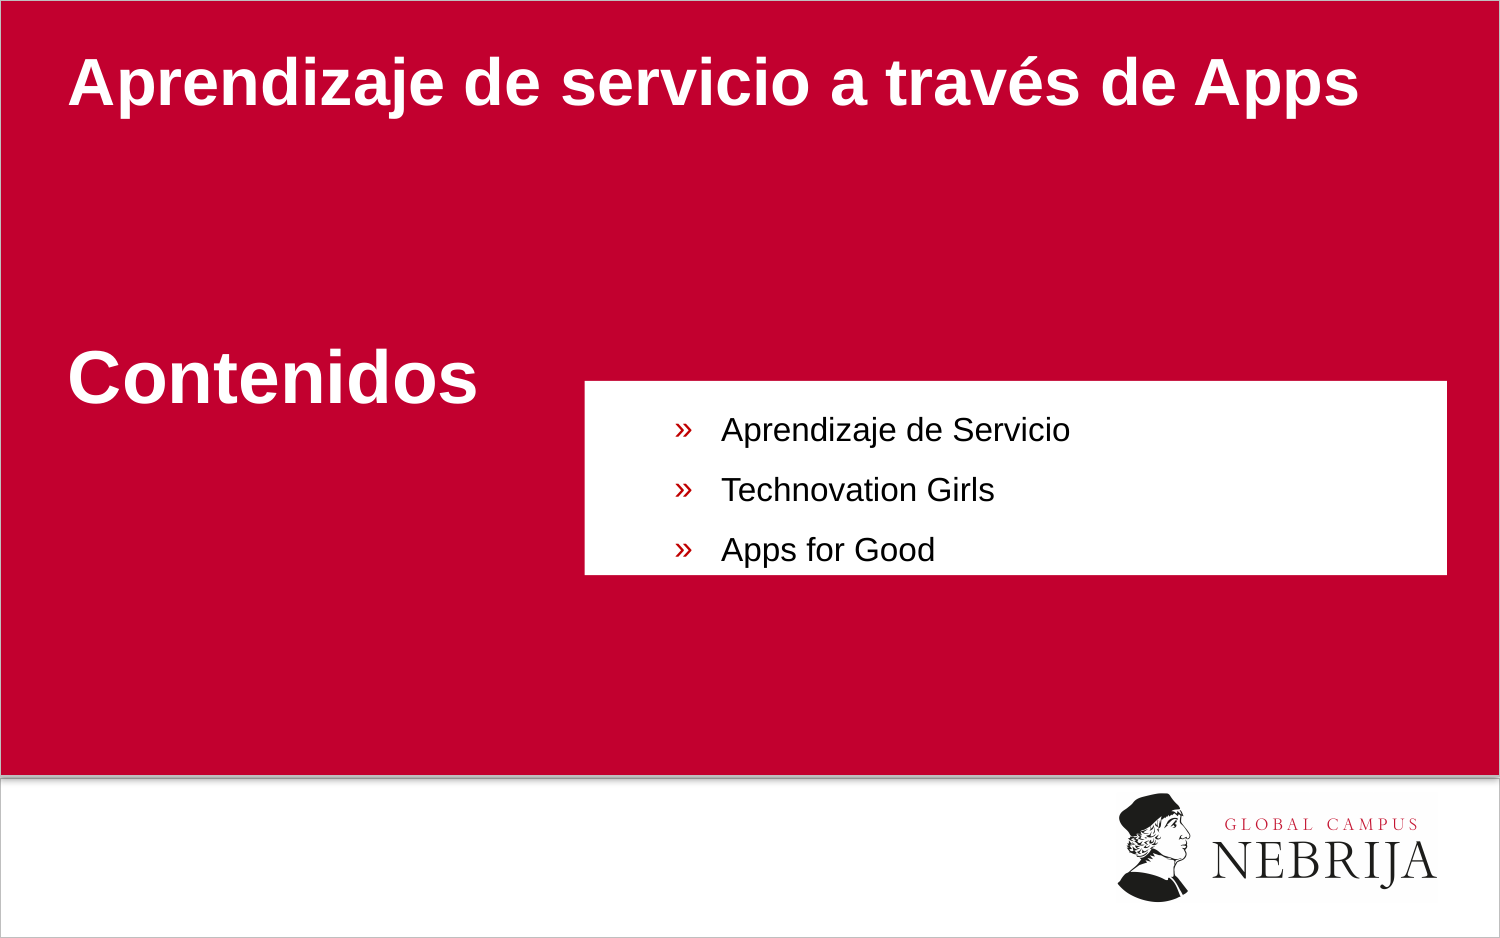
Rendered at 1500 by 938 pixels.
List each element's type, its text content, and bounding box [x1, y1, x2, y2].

picture [1116, 792, 1438, 903]
list Aprendizaje de servicio a través de Apps Contenidos [53, 31, 1500, 281]
text_box Aprendizaje de Servicio Technovation Girls Apps for Good [584, 380, 1447, 576]
